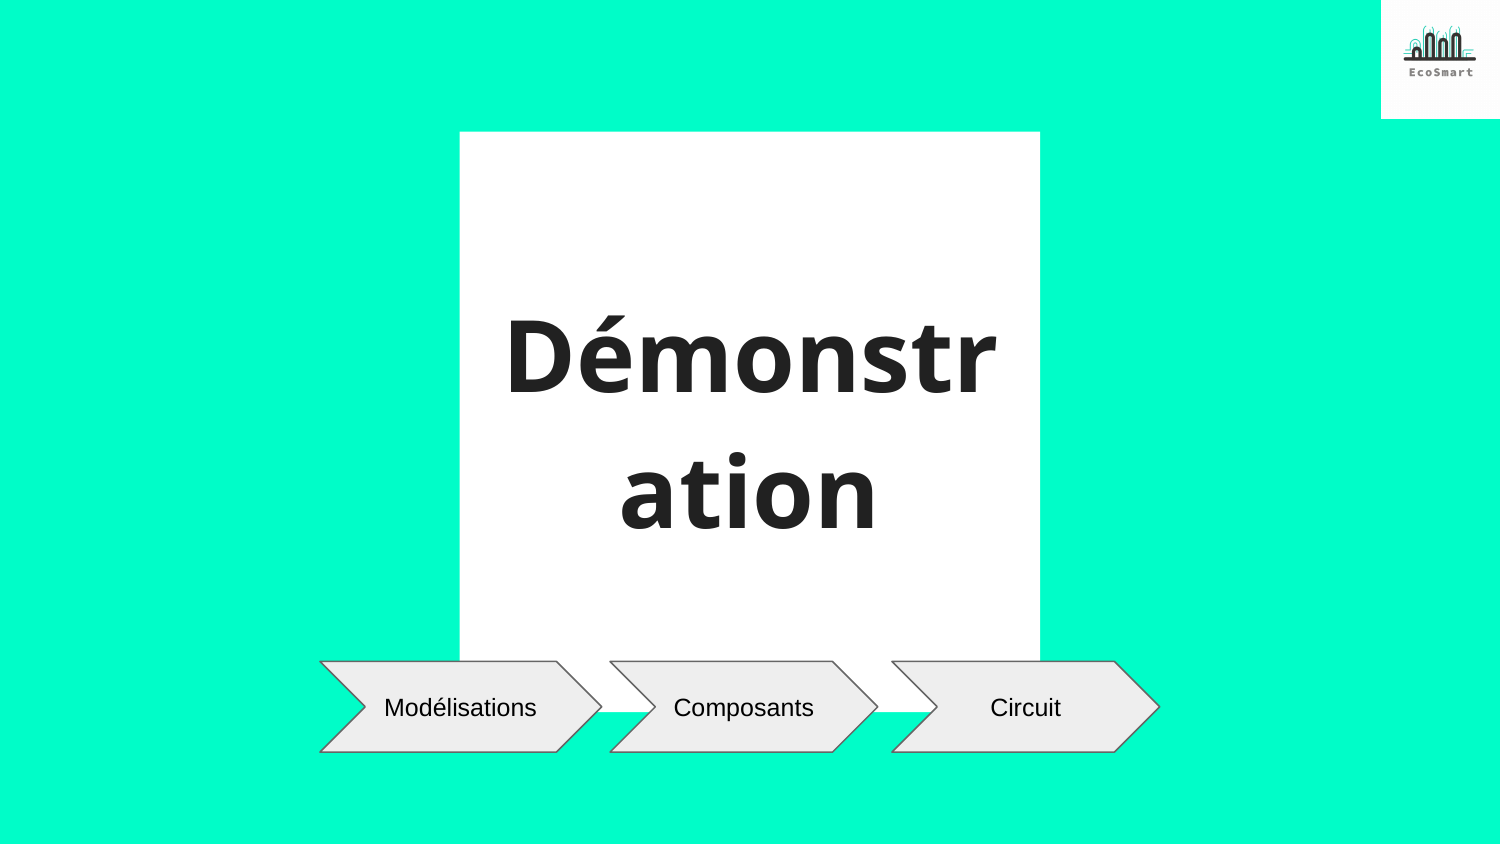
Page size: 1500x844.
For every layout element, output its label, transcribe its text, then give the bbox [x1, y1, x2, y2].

title Démonstration [459, 131, 1041, 713]
picture [1380, 0, 1500, 120]
text_box Circuit [891, 661, 1160, 753]
text_box Modélisations [319, 661, 602, 753]
text_box Composants [610, 661, 878, 753]
